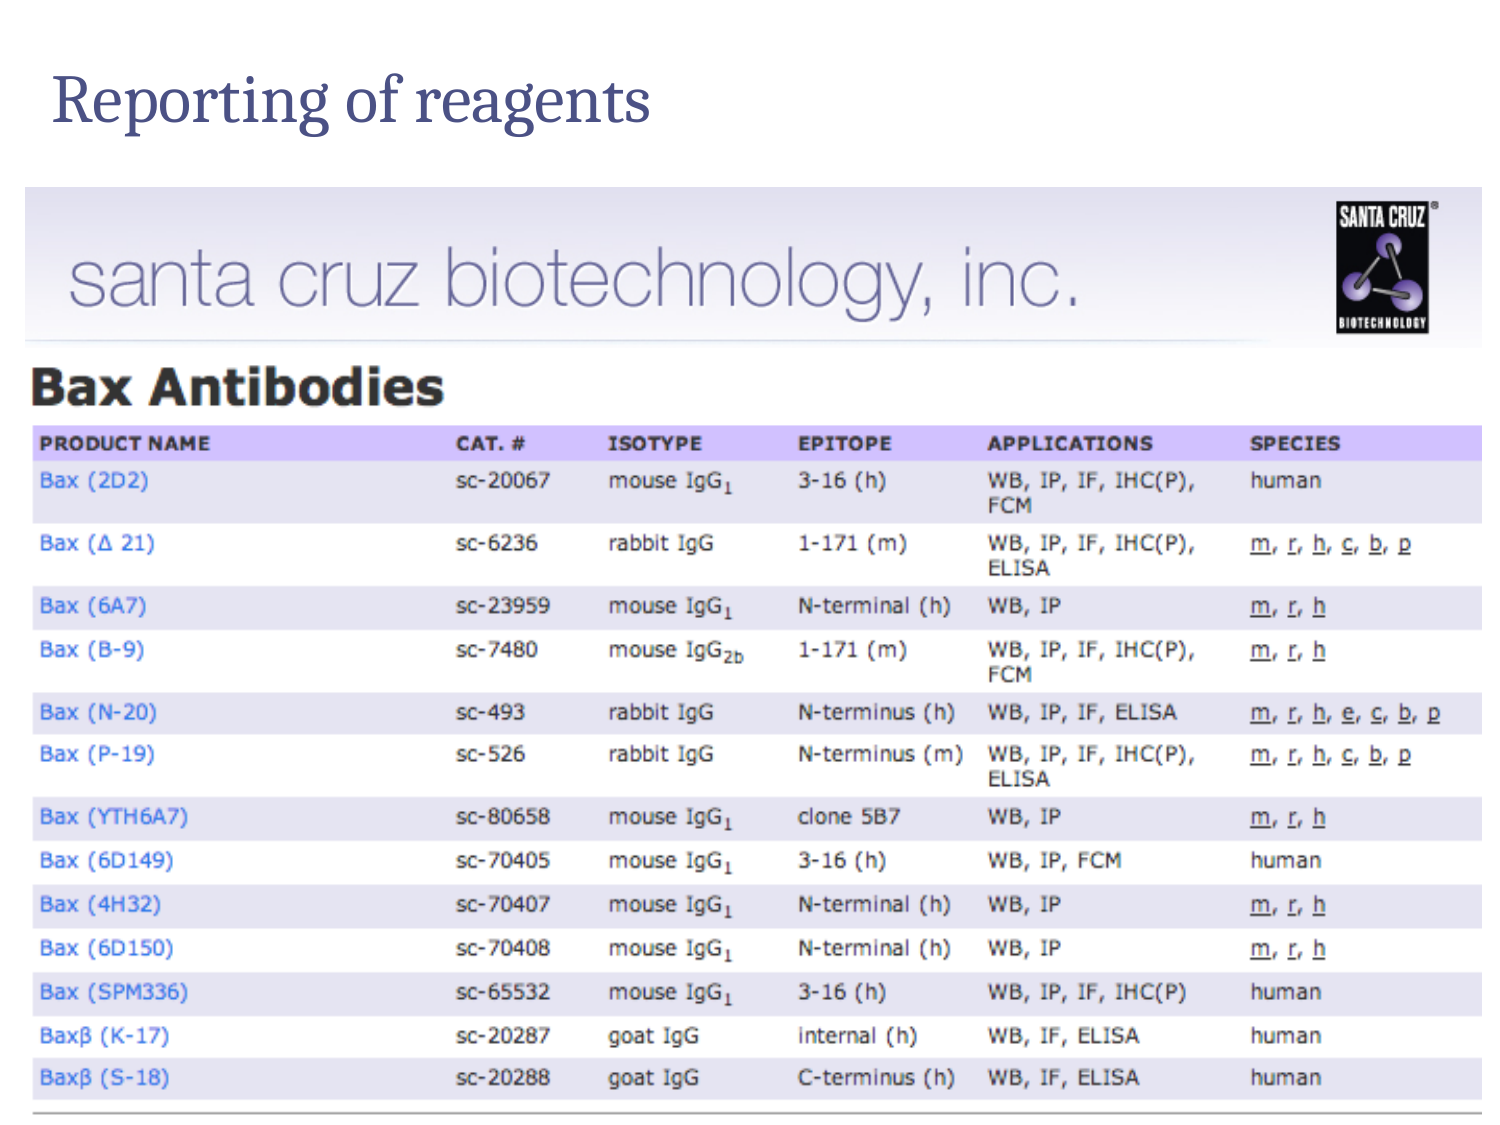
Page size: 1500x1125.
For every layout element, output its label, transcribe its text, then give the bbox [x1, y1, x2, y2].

title Reporting of reagents [36, 25, 1464, 175]
picture [25, 187, 1482, 1119]
